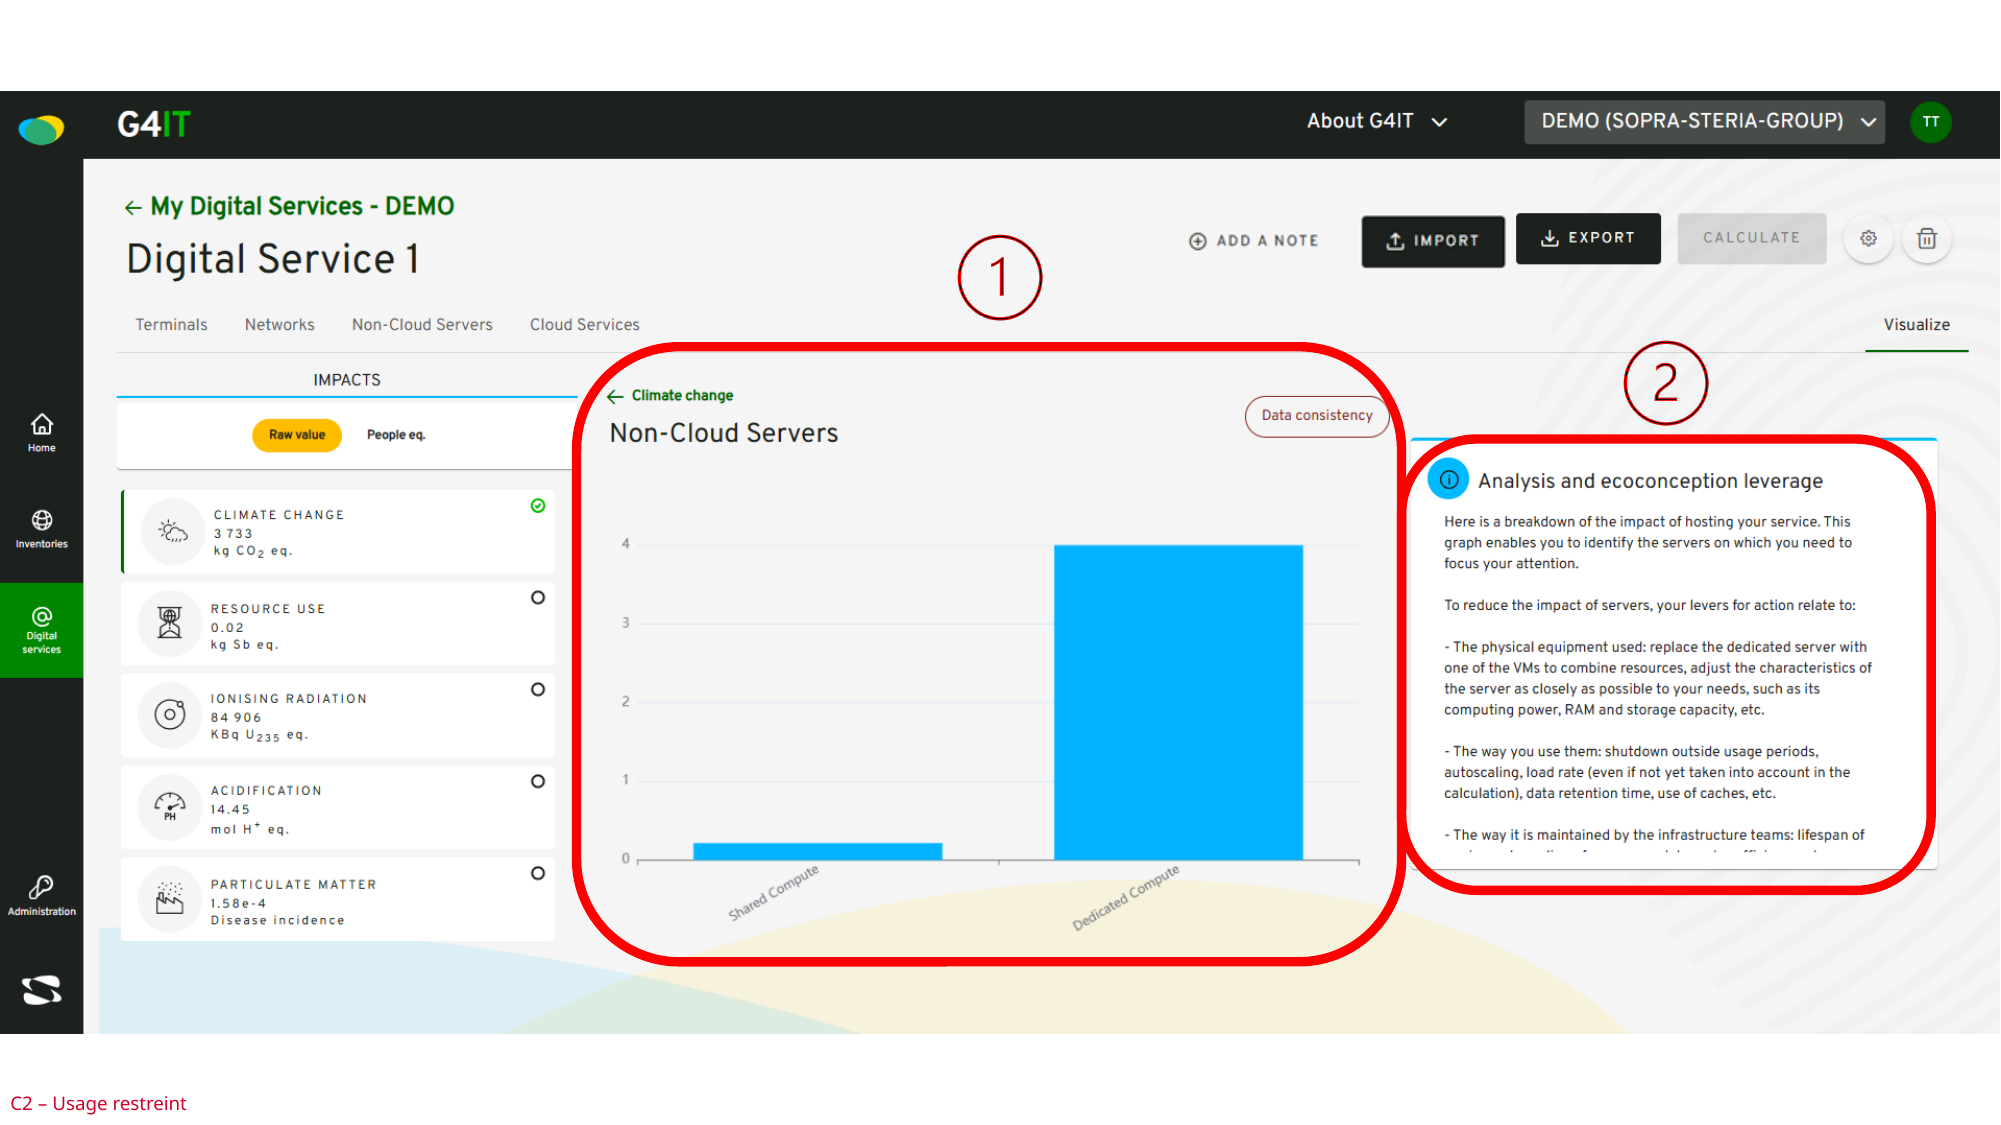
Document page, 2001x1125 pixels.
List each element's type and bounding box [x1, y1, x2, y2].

picture [0, 91, 2000, 1034]
